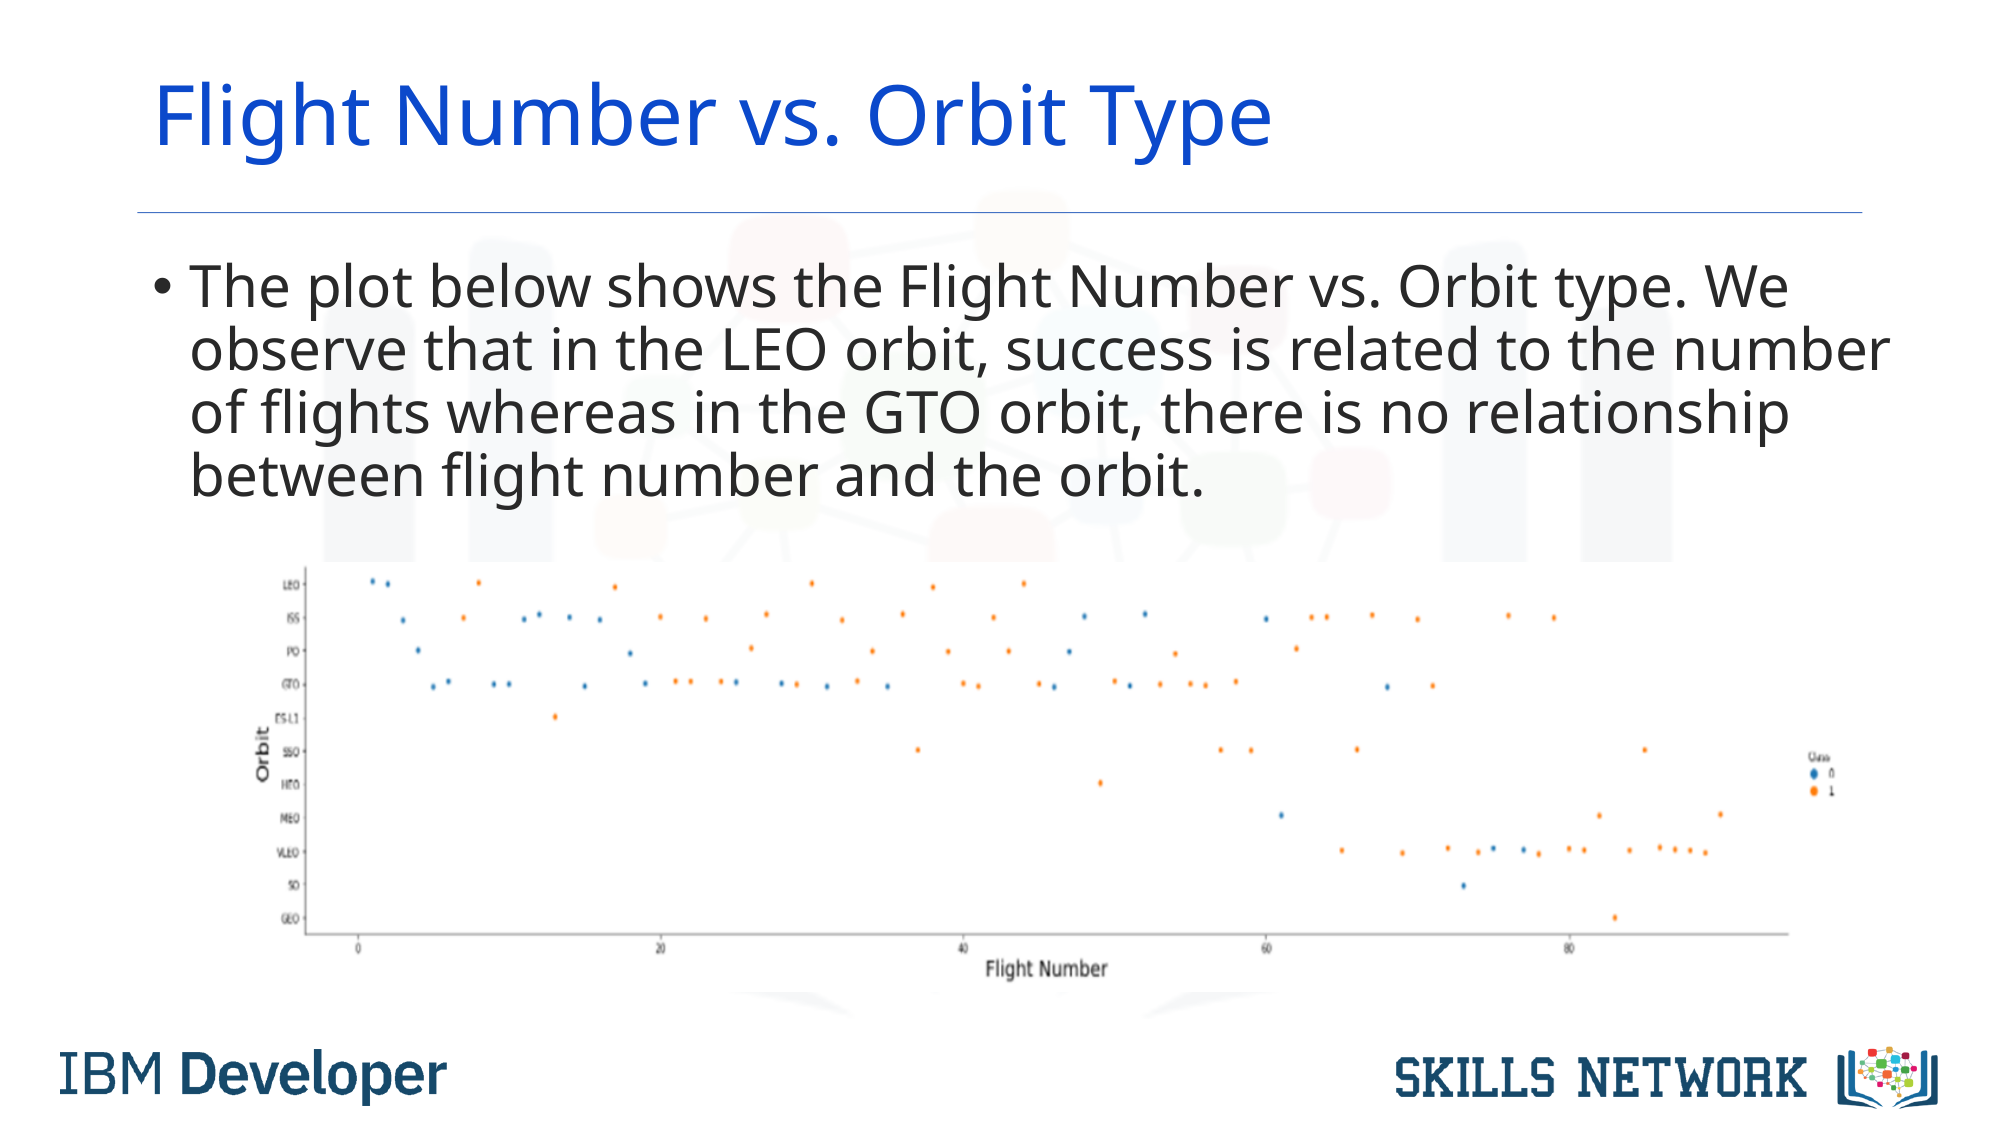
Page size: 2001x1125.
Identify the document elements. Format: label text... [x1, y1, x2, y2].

title Flight Number vs. Orbit Type [137, 59, 1863, 249]
list The plot below shows the Flight Number vs. Orbit type. We observe that in the LEO orbit, success is related to the number of flights whereas in the GTO orbit, there is no relationship between flight number and the orbit. [137, 249, 1919, 992]
picture [55, 1045, 459, 1108]
picture [241, 562, 1844, 992]
picture [1390, 1045, 1945, 1111]
